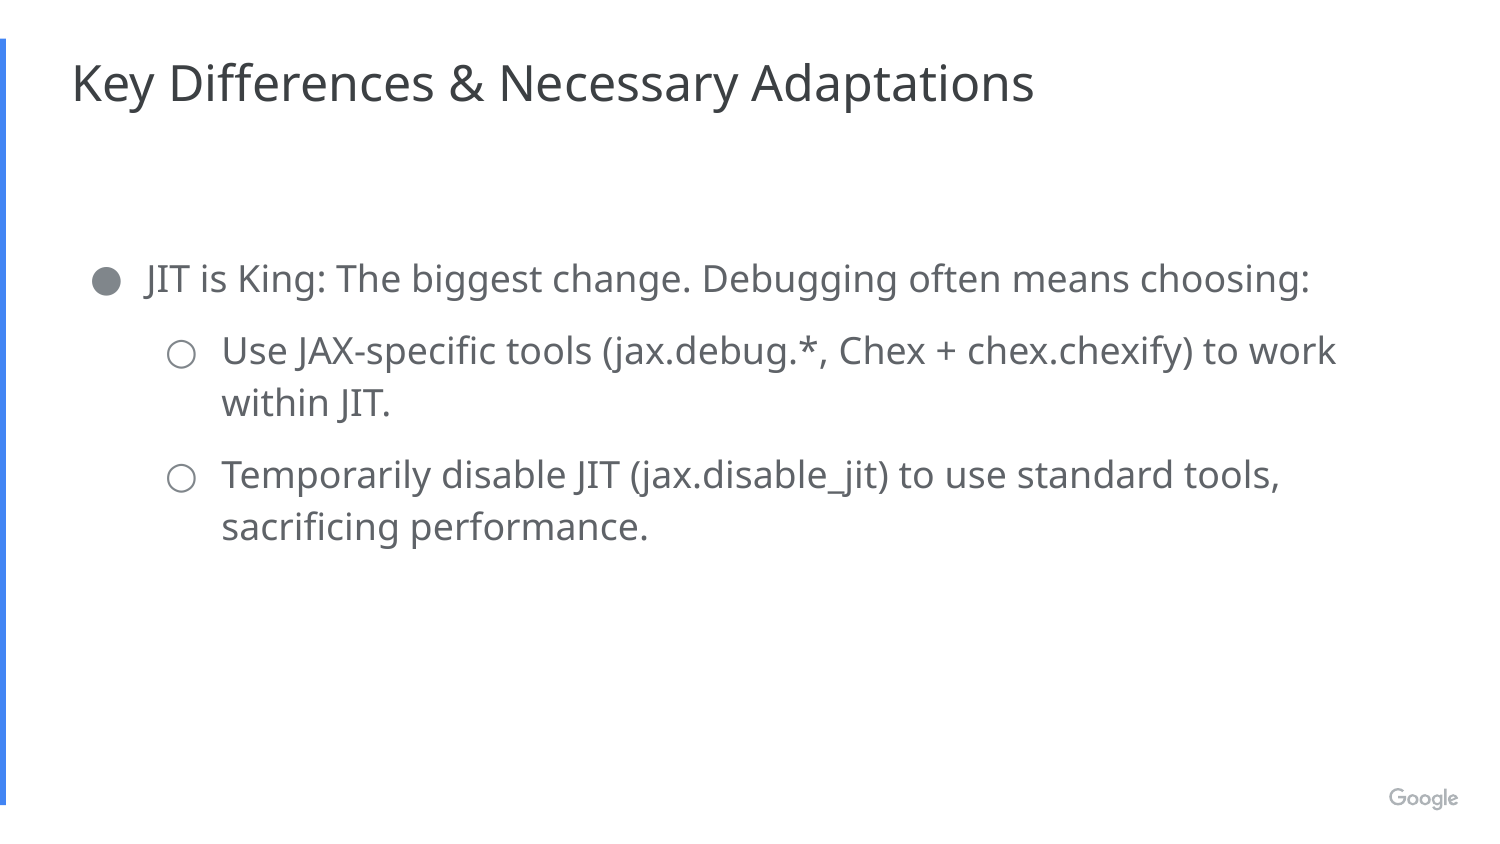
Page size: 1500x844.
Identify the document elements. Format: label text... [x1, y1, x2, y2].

title Key Differences & Necessary Adaptations [56, 43, 1398, 215]
list JIT is King: The biggest change. Debugging often means choosing: Use JAX-specific tools (jax.debug.*, Chex + chex.chexify) to work within JIT. Temporarily disable JIT (jax.disable_jit) to use standard tools, sacrificing performance. [56, 232, 1416, 738]
